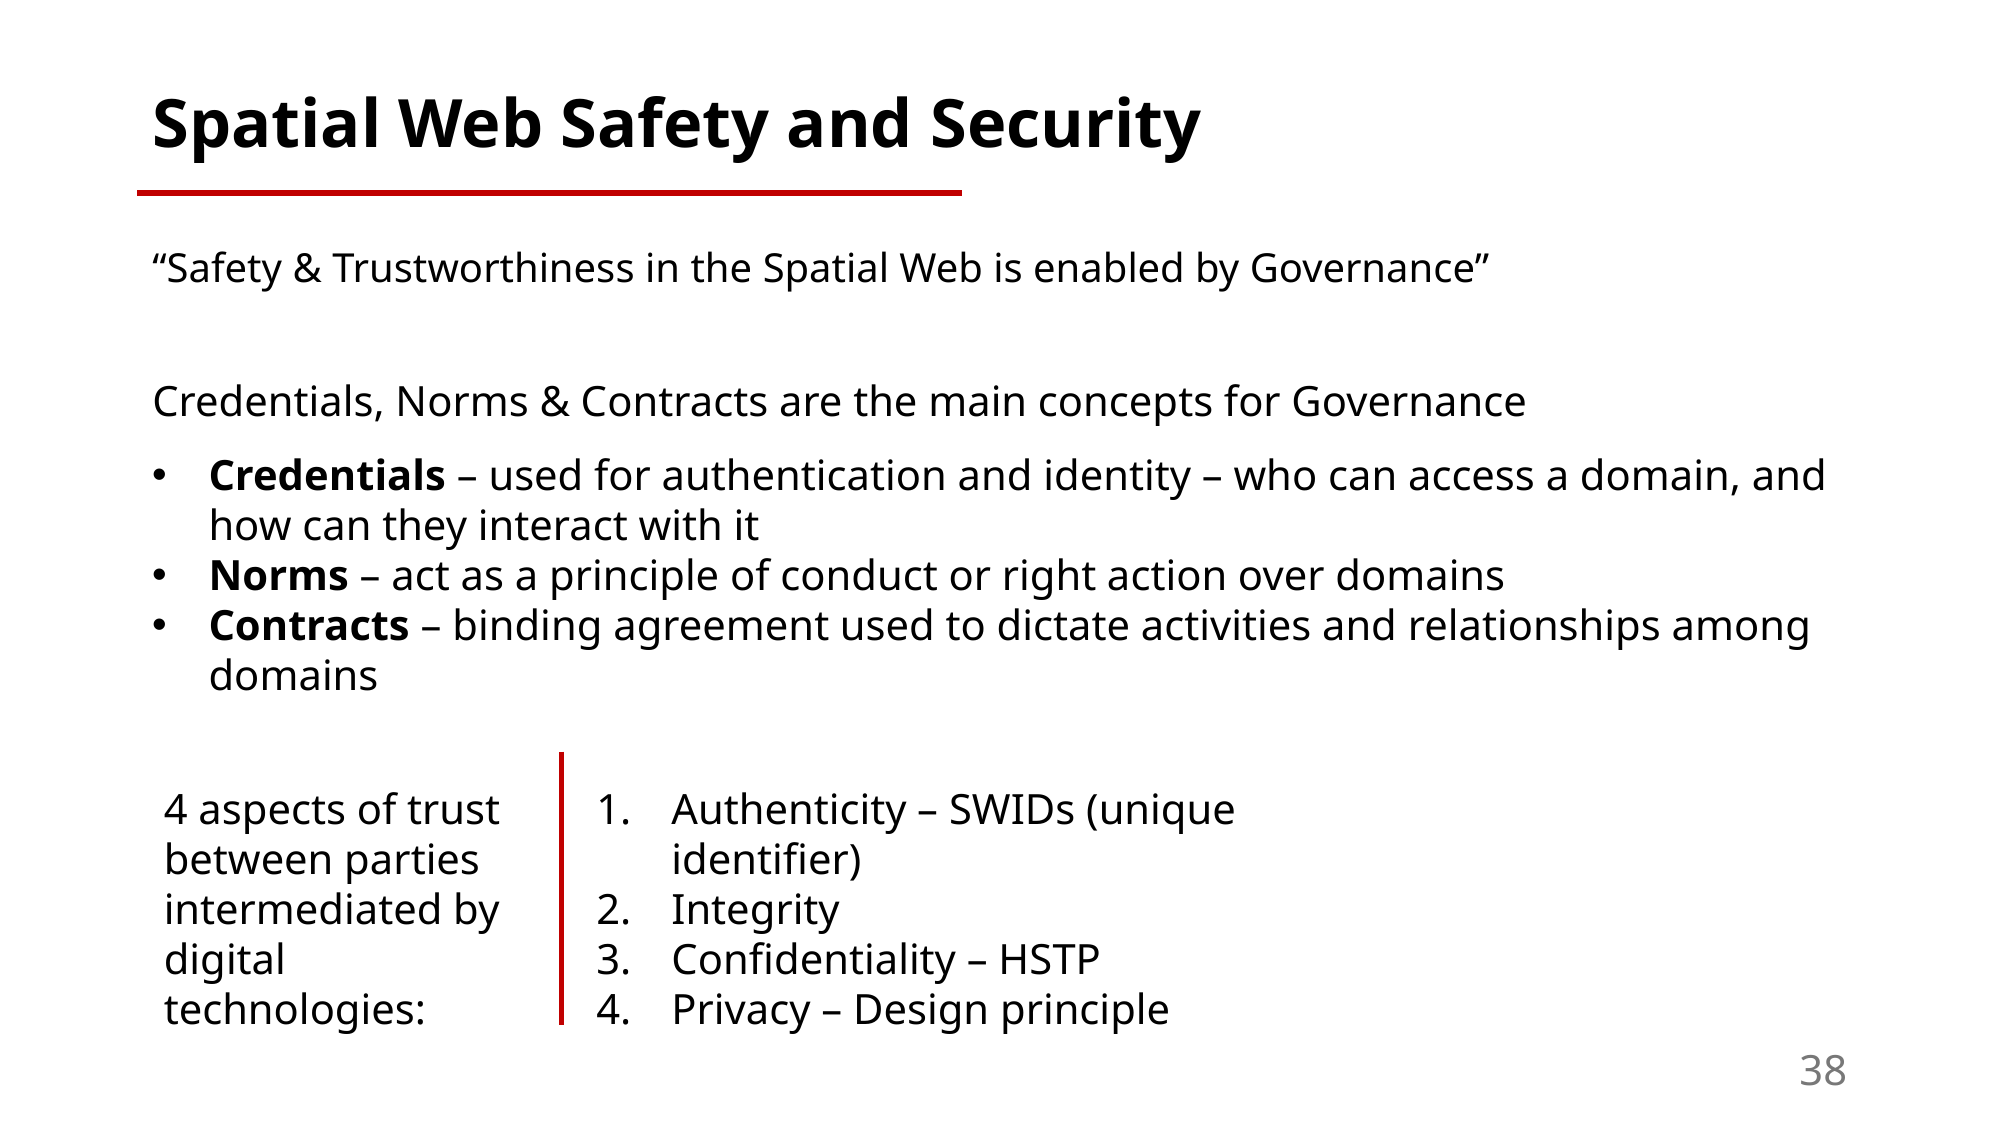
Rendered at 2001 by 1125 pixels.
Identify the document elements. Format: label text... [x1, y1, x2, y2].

text_box Credentials, Norms & Contracts are the main concepts for Governance [137, 367, 1582, 433]
title Spatial Web Safety and Security [137, 59, 1863, 193]
text_box “Safety & Trustworthiness in the Spatial Web is enabled by Governance” [137, 240, 1507, 341]
text_box Authenticity – SWIDs (unique identifier) Integrity Confidentiality – HSTP Privacy – Design principle [581, 775, 1419, 1041]
text_box Credentials – used for authentication and identity – who can access a domain, and how can they interact with it Norms – act as a principle of conduct or right action over domains Contracts – binding agreement used to dictate activities and relationships among domains [137, 441, 1892, 707]
slide_number 38 [1412, 1042, 1863, 1103]
text_box 4 aspects of trust between parties intermediated by digital technologies: [148, 775, 545, 1041]
